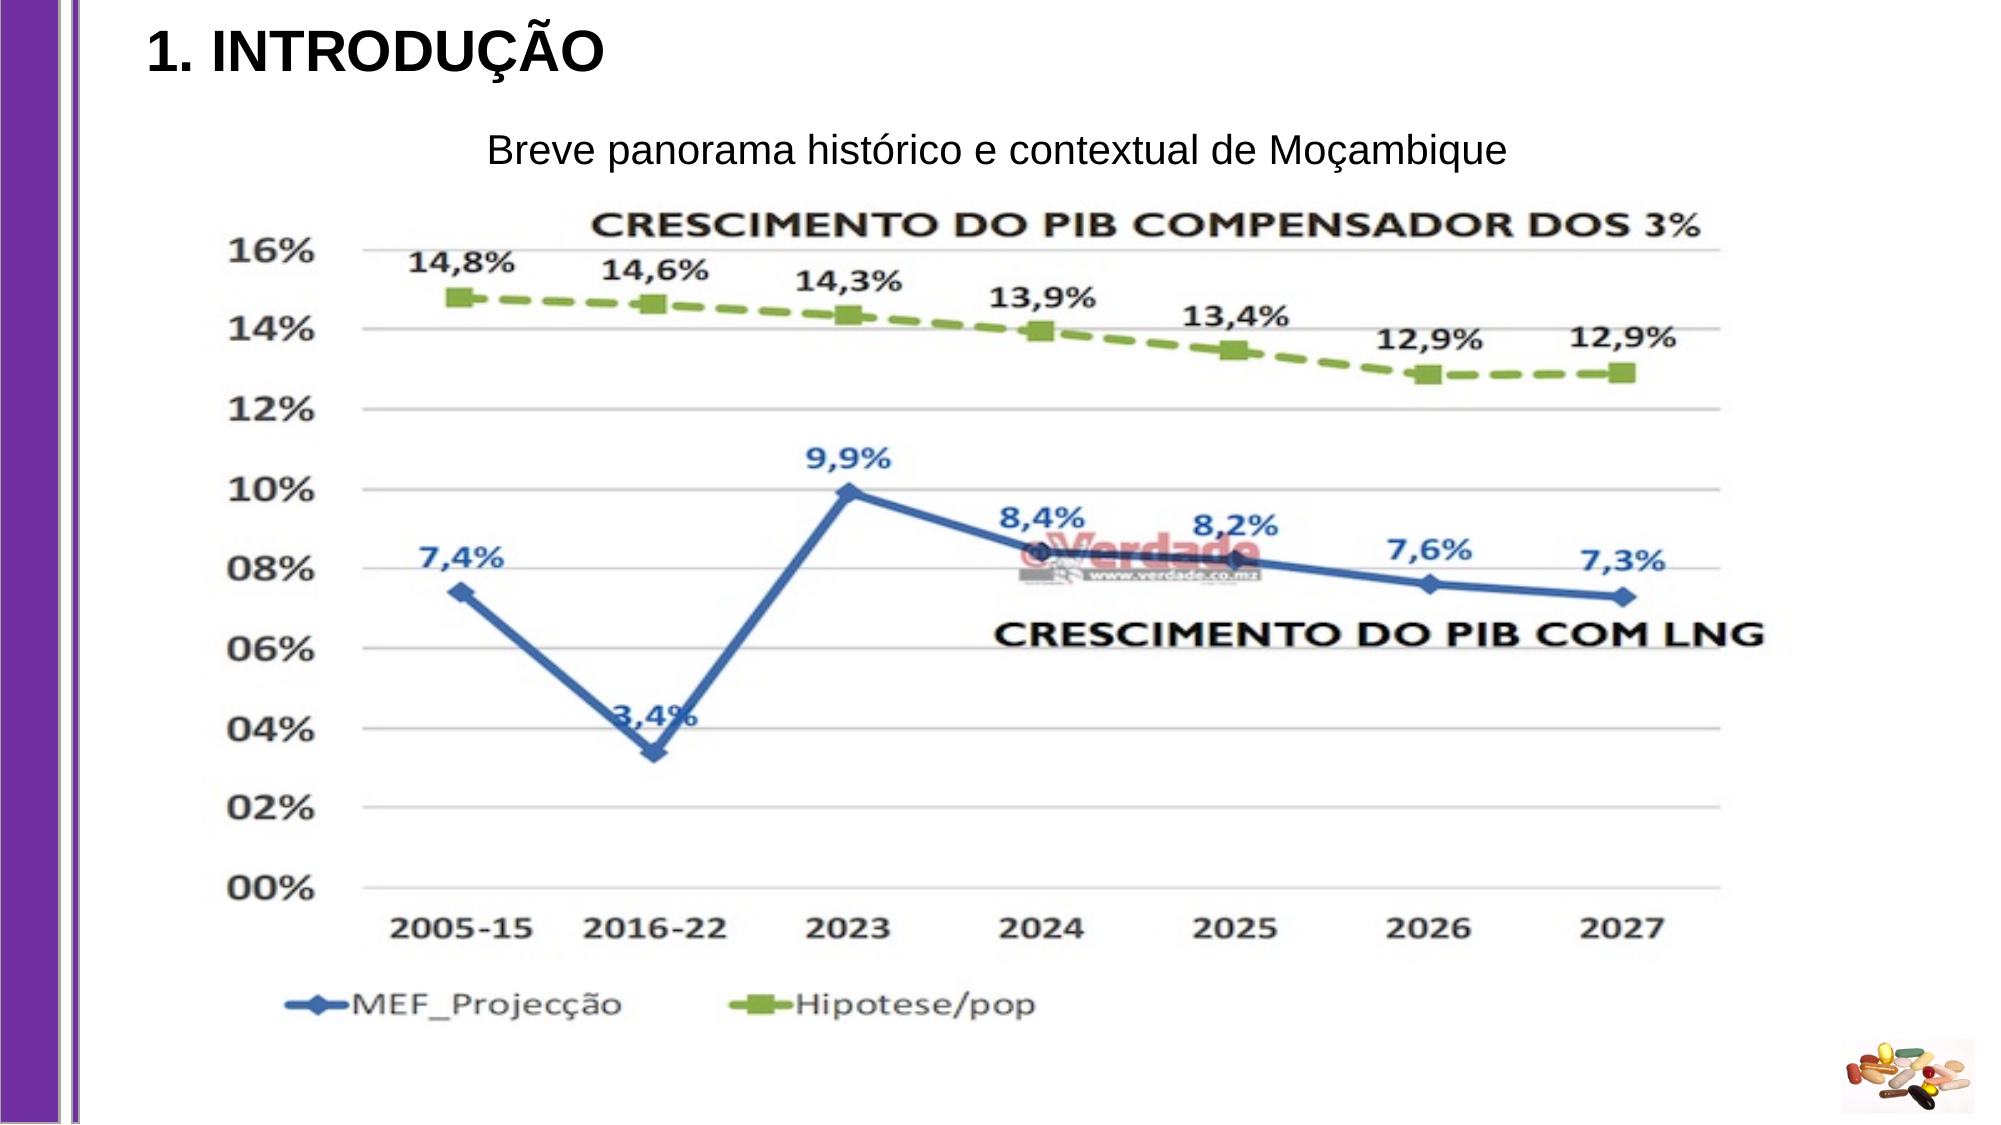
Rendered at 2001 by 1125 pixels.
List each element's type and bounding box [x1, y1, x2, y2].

picture [201, 200, 1793, 1029]
text_box [0, 0, 1904, 1123]
picture [1811, 1028, 2000, 1125]
